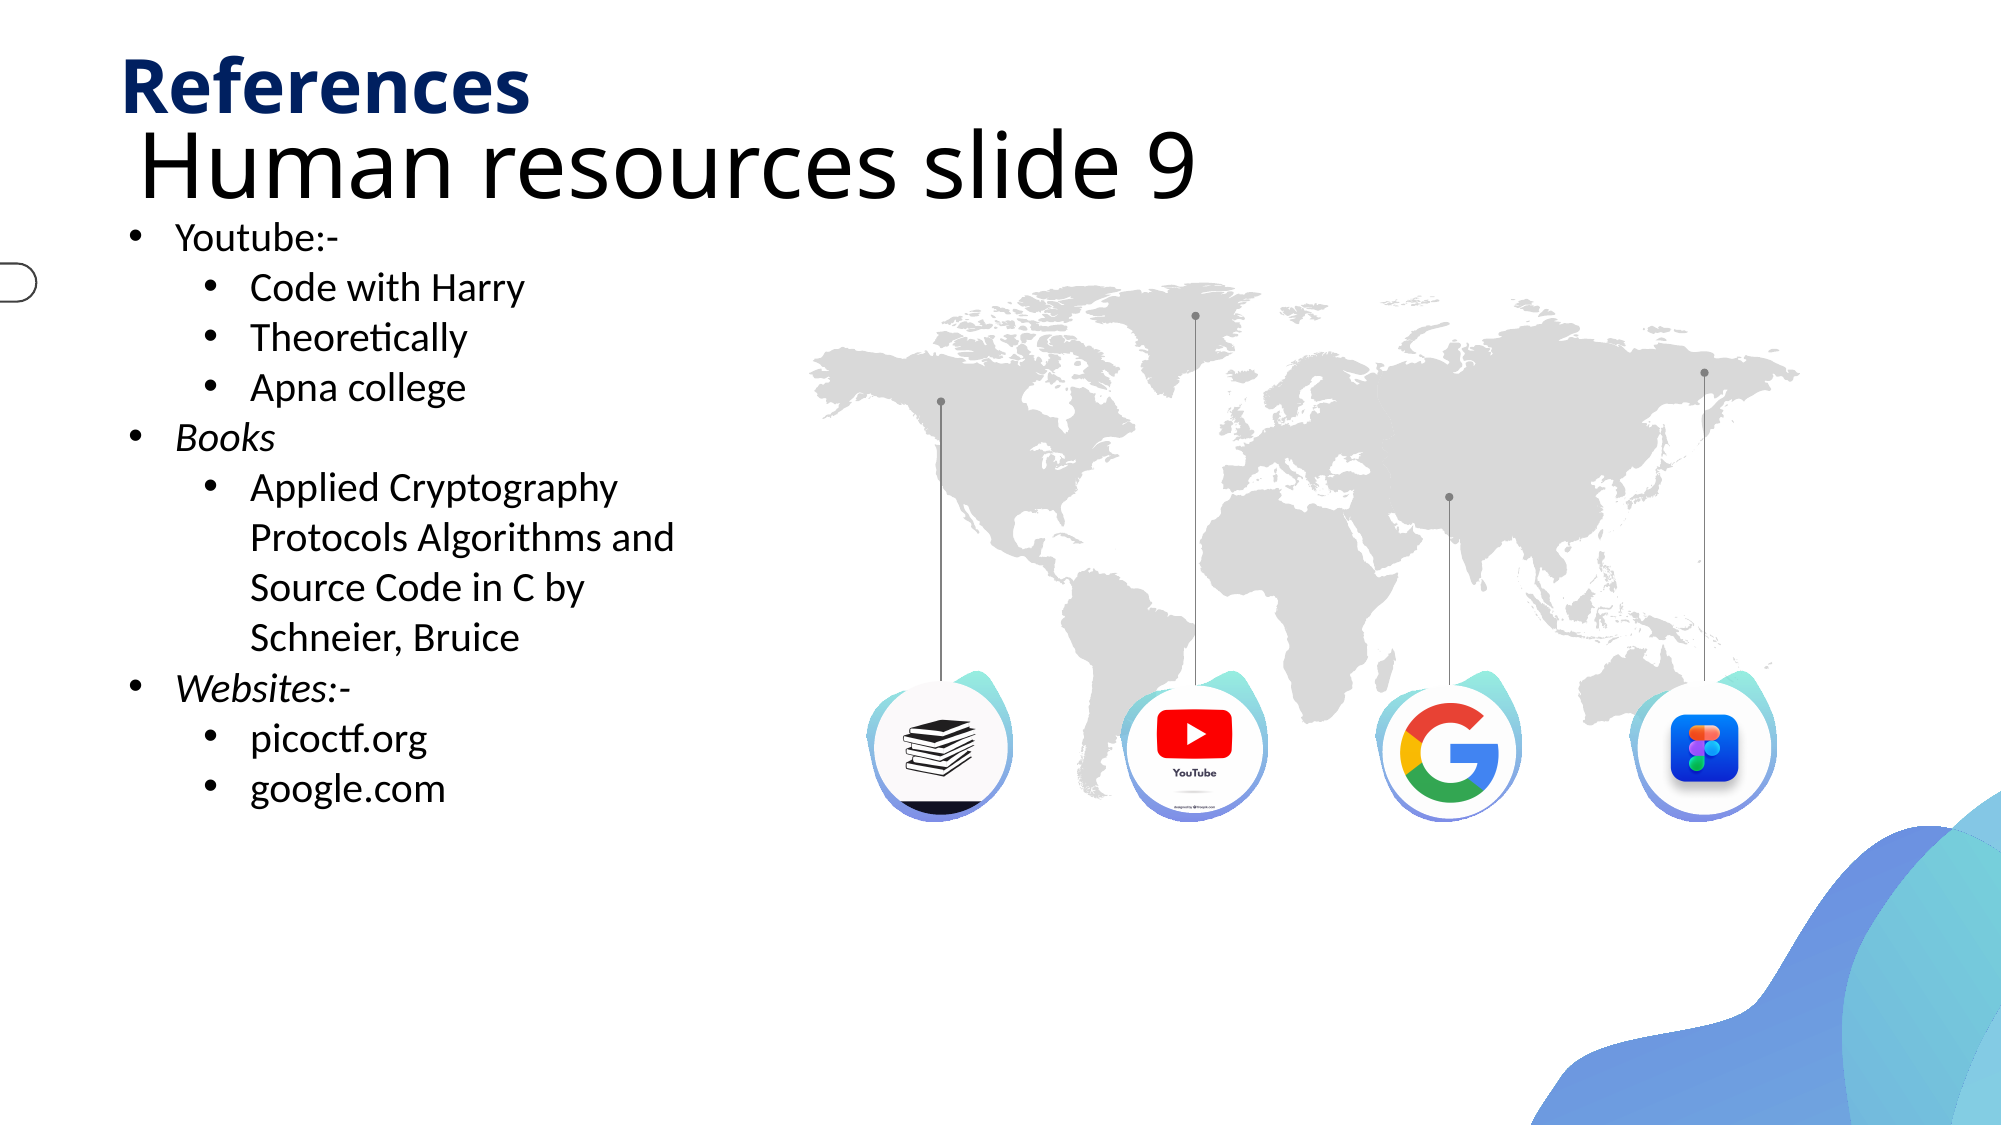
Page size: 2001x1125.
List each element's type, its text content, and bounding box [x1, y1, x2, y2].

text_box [1480, 758, 2000, 1125]
text_box Youtube:- Code with Harry Theoretically Apna college Books Applied Cryptography Protocols Algorithms and Source Code in C by Schneier, Bruice Websites:- picoctf.org google.com [128, 210, 703, 861]
text_box References [119, 44, 665, 129]
text_box [906, 815, 967, 822]
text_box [808, 282, 1800, 800]
picture [1637, 681, 1772, 758]
title Human resources slide 9 [137, 59, 1863, 278]
picture [874, 681, 1008, 815]
text_box [0, 262, 38, 303]
picture [1382, 685, 1517, 819]
picture [1126, 685, 1263, 813]
text_box [1156, 813, 1225, 822]
